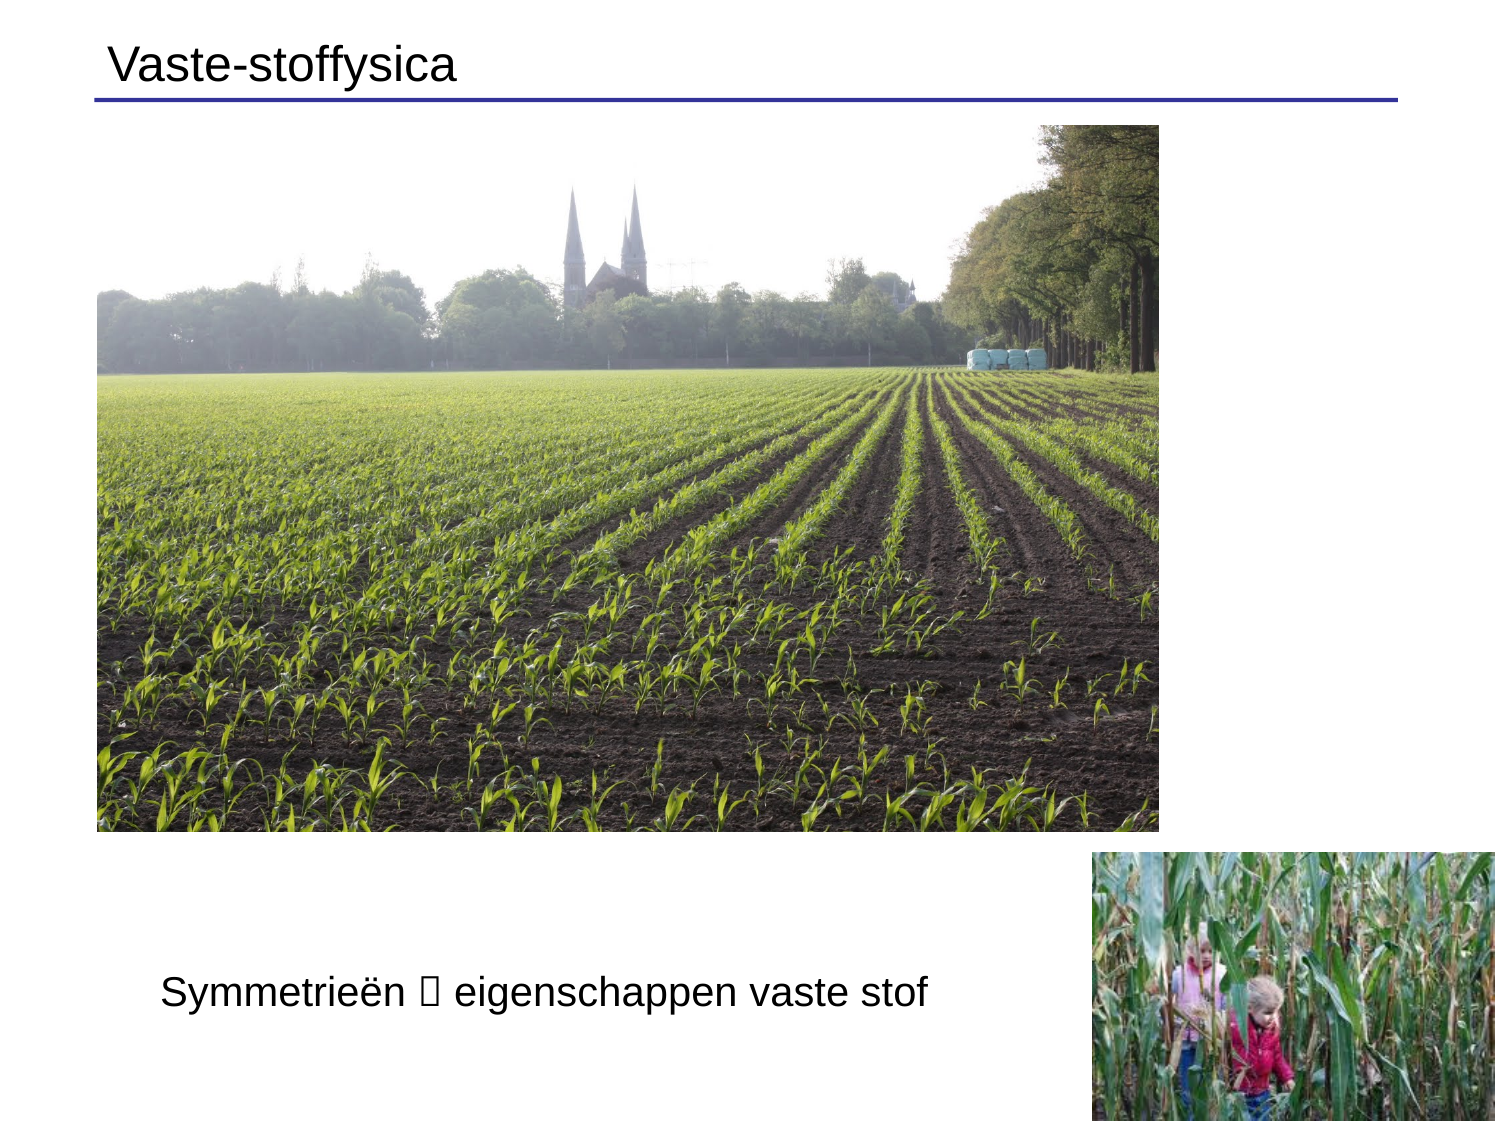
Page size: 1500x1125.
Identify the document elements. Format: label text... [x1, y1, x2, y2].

picture [1092, 852, 1495, 1121]
text_box Vaste-stoffysica [93, 11, 1411, 112]
text_box Symmetrieën  eigenschappen vaste stof [145, 957, 944, 1023]
picture [97, 125, 1159, 832]
